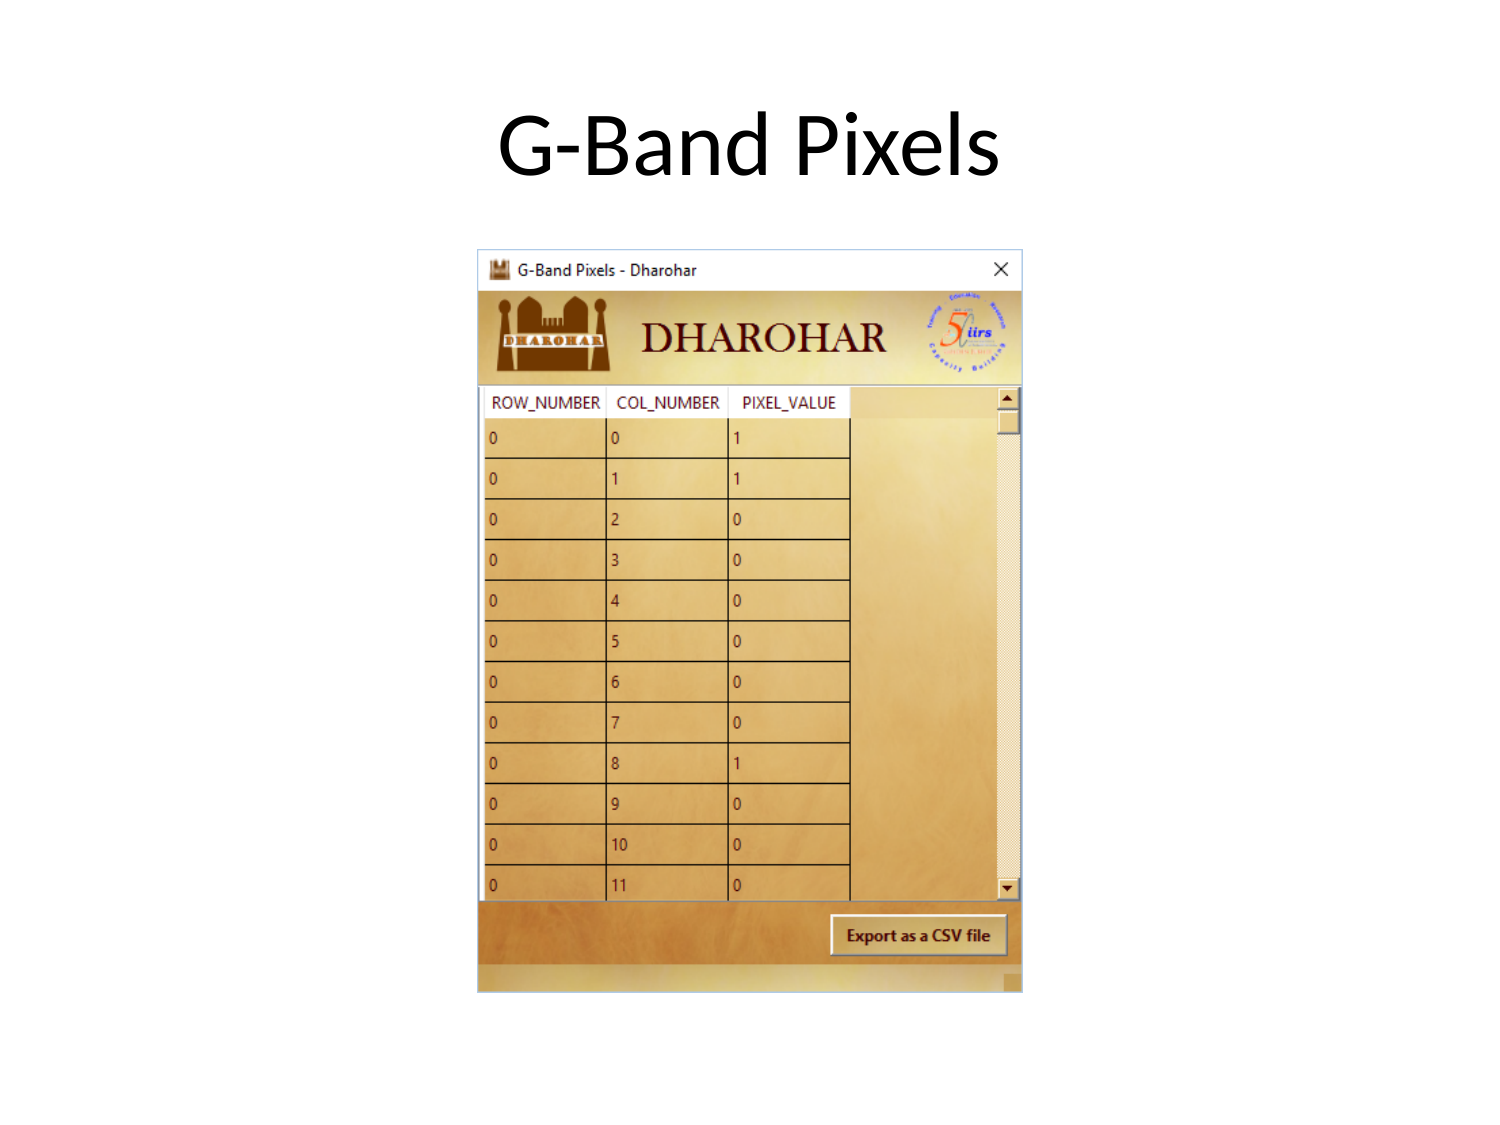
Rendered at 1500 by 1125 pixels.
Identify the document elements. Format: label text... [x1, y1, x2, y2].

title G-Band Pixels [75, 45, 1425, 233]
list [477, 249, 1023, 993]
